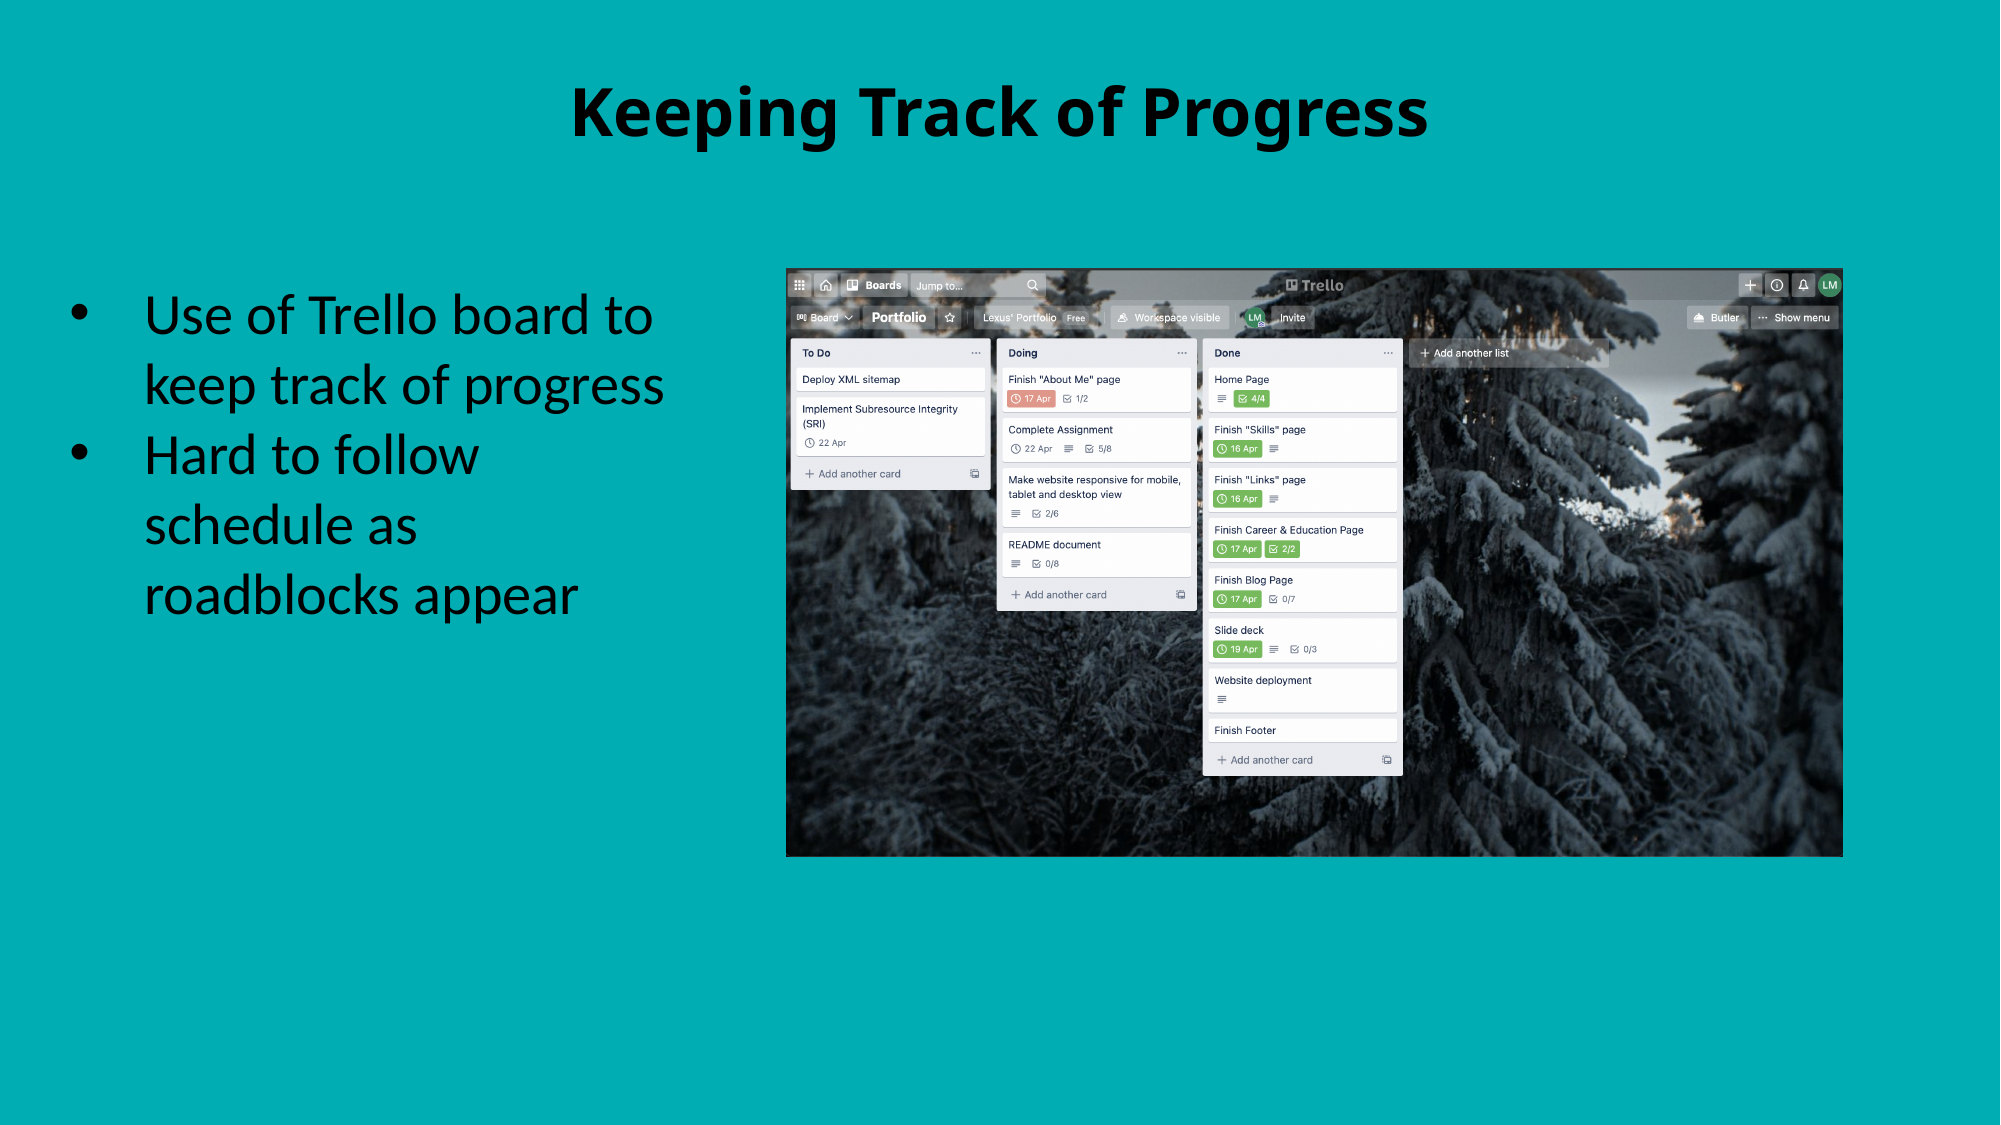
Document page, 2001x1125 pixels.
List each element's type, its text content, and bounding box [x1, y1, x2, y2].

title Keeping Track of Progress [475, 51, 1525, 178]
picture [786, 268, 1843, 857]
text_box Use of Trello board to keep track of progress Hard to follow schedule as roadblocks appear [54, 268, 684, 634]
